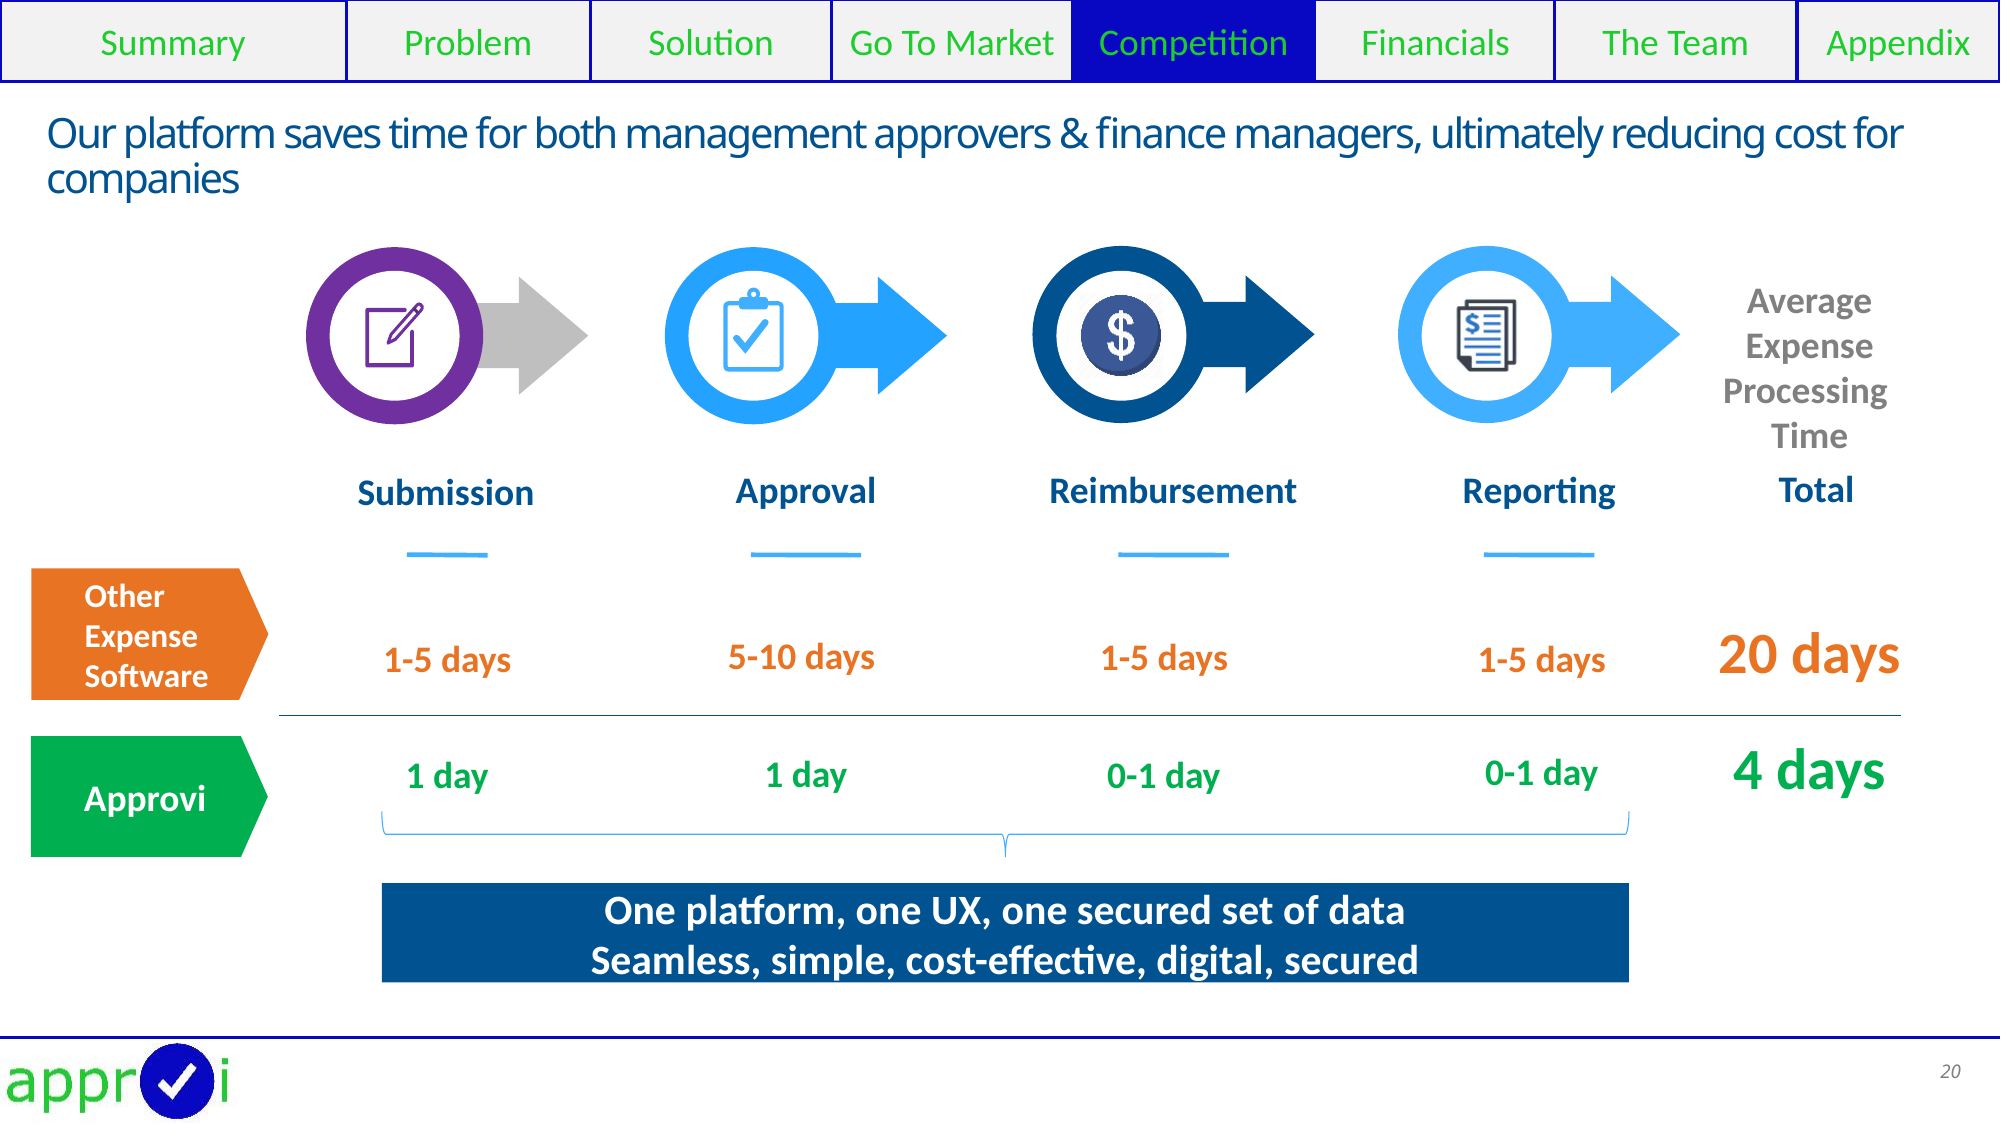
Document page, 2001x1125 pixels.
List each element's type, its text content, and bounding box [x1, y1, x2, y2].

text_box Solution [589, 0, 830, 83]
slide_number 20 [1920, 1042, 1982, 1103]
text_box 1 day [650, 742, 962, 811]
text_box Total [1680, 457, 1953, 518]
text_box Average Expense Processing Time [1683, 276, 1936, 457]
text_box One platform, one UX, one secured set of data Seamless, simple, cost-effective, digital, secured [381, 883, 1629, 983]
text_box 1-5 days [292, 627, 603, 707]
text_box Approvi [30, 736, 268, 857]
text_box 5-10 days [646, 624, 957, 704]
text_box Reimbursement [1029, 458, 1318, 519]
text_box [381, 811, 1630, 858]
text_box 1-5 days [1008, 625, 1319, 704]
text_box 0-1 day [1008, 743, 1319, 811]
text_box Financials [1316, 0, 1553, 83]
text_box Problem [347, 0, 589, 83]
text_box 20 days [1628, 604, 1991, 685]
text_box The Team [1553, 0, 1798, 83]
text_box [1398, 245, 1681, 424]
picture [1078, 292, 1164, 379]
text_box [664, 247, 947, 425]
text_box Go To Market [830, 0, 1072, 83]
text_box Other Expense Software [31, 568, 269, 700]
text_box Approval [697, 458, 915, 519]
picture [1441, 290, 1526, 382]
text_box 0-1 day [1386, 740, 1697, 819]
text_box Submission [324, 461, 568, 521]
text_box Competition [1072, 0, 1316, 83]
picture [0, 1042, 235, 1125]
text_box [1032, 245, 1315, 424]
text_box Appendix [1798, 0, 2000, 83]
text_box Our platform saves time for both management approvers & finance managers, ultimately reducing cost for companies [31, 105, 1961, 201]
text_box 1-5 days [1386, 627, 1697, 707]
text_box 4 days [1628, 720, 1991, 802]
text_box Reporting [1402, 458, 1676, 519]
text_box 1 day [292, 743, 603, 822]
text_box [305, 247, 589, 425]
text_box Summary [0, 0, 347, 83]
